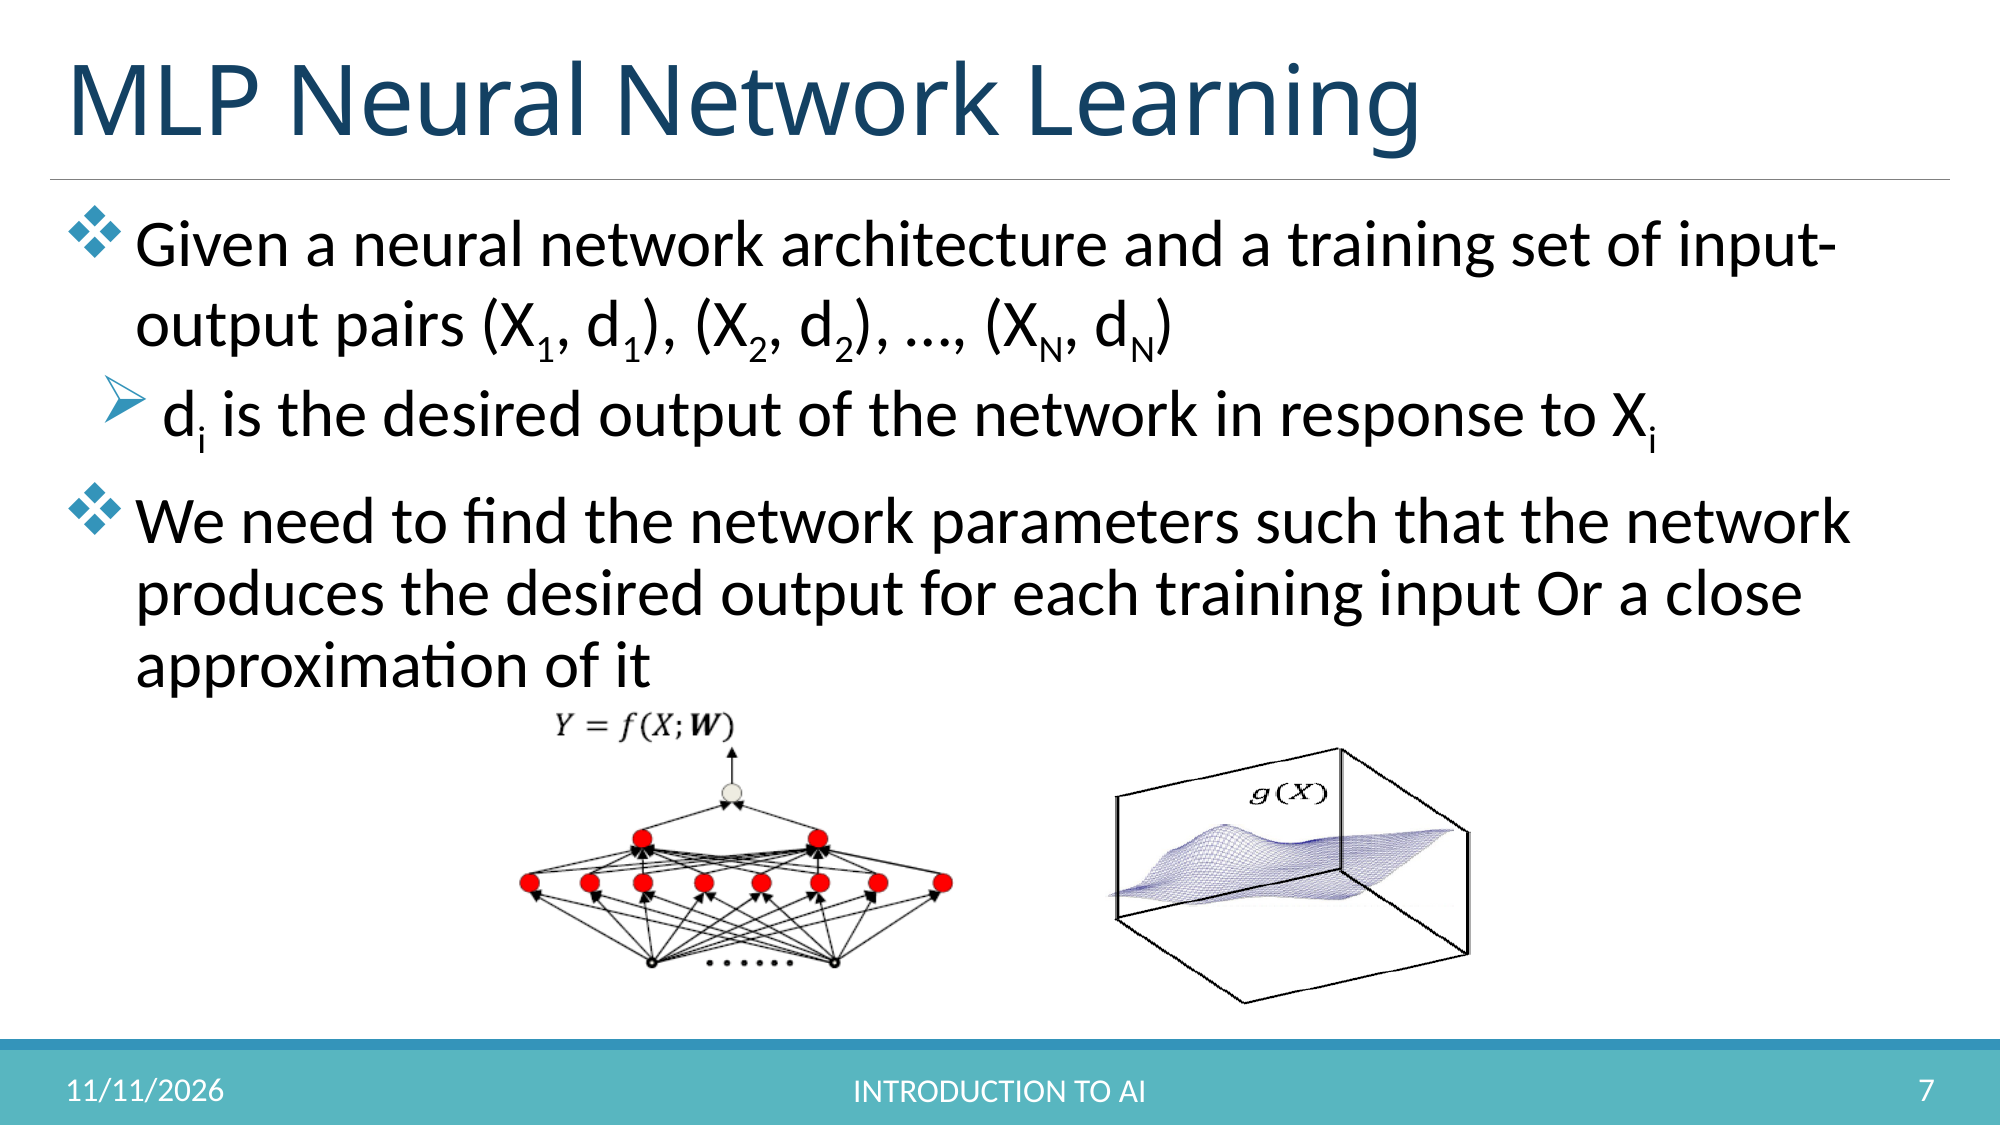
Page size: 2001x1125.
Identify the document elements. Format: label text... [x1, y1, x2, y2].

picture [1079, 743, 1502, 1008]
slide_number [50, 1057, 456, 1118]
footer Introduction to AI [604, 1059, 1396, 1120]
title MLP Neural Network Learning [50, 47, 1950, 163]
picture [498, 703, 962, 989]
list Given a neural network architecture and a training set of input-output pairs (X1, d1), (X2, d2), …, (XN, dN) di is the desired output of the network in response to Xi We need to find the network parameters such that the network produces the desired output for each training input Or a close approximation of it [50, 201, 1950, 1026]
slide_number 7 [1734, 1057, 1950, 1118]
